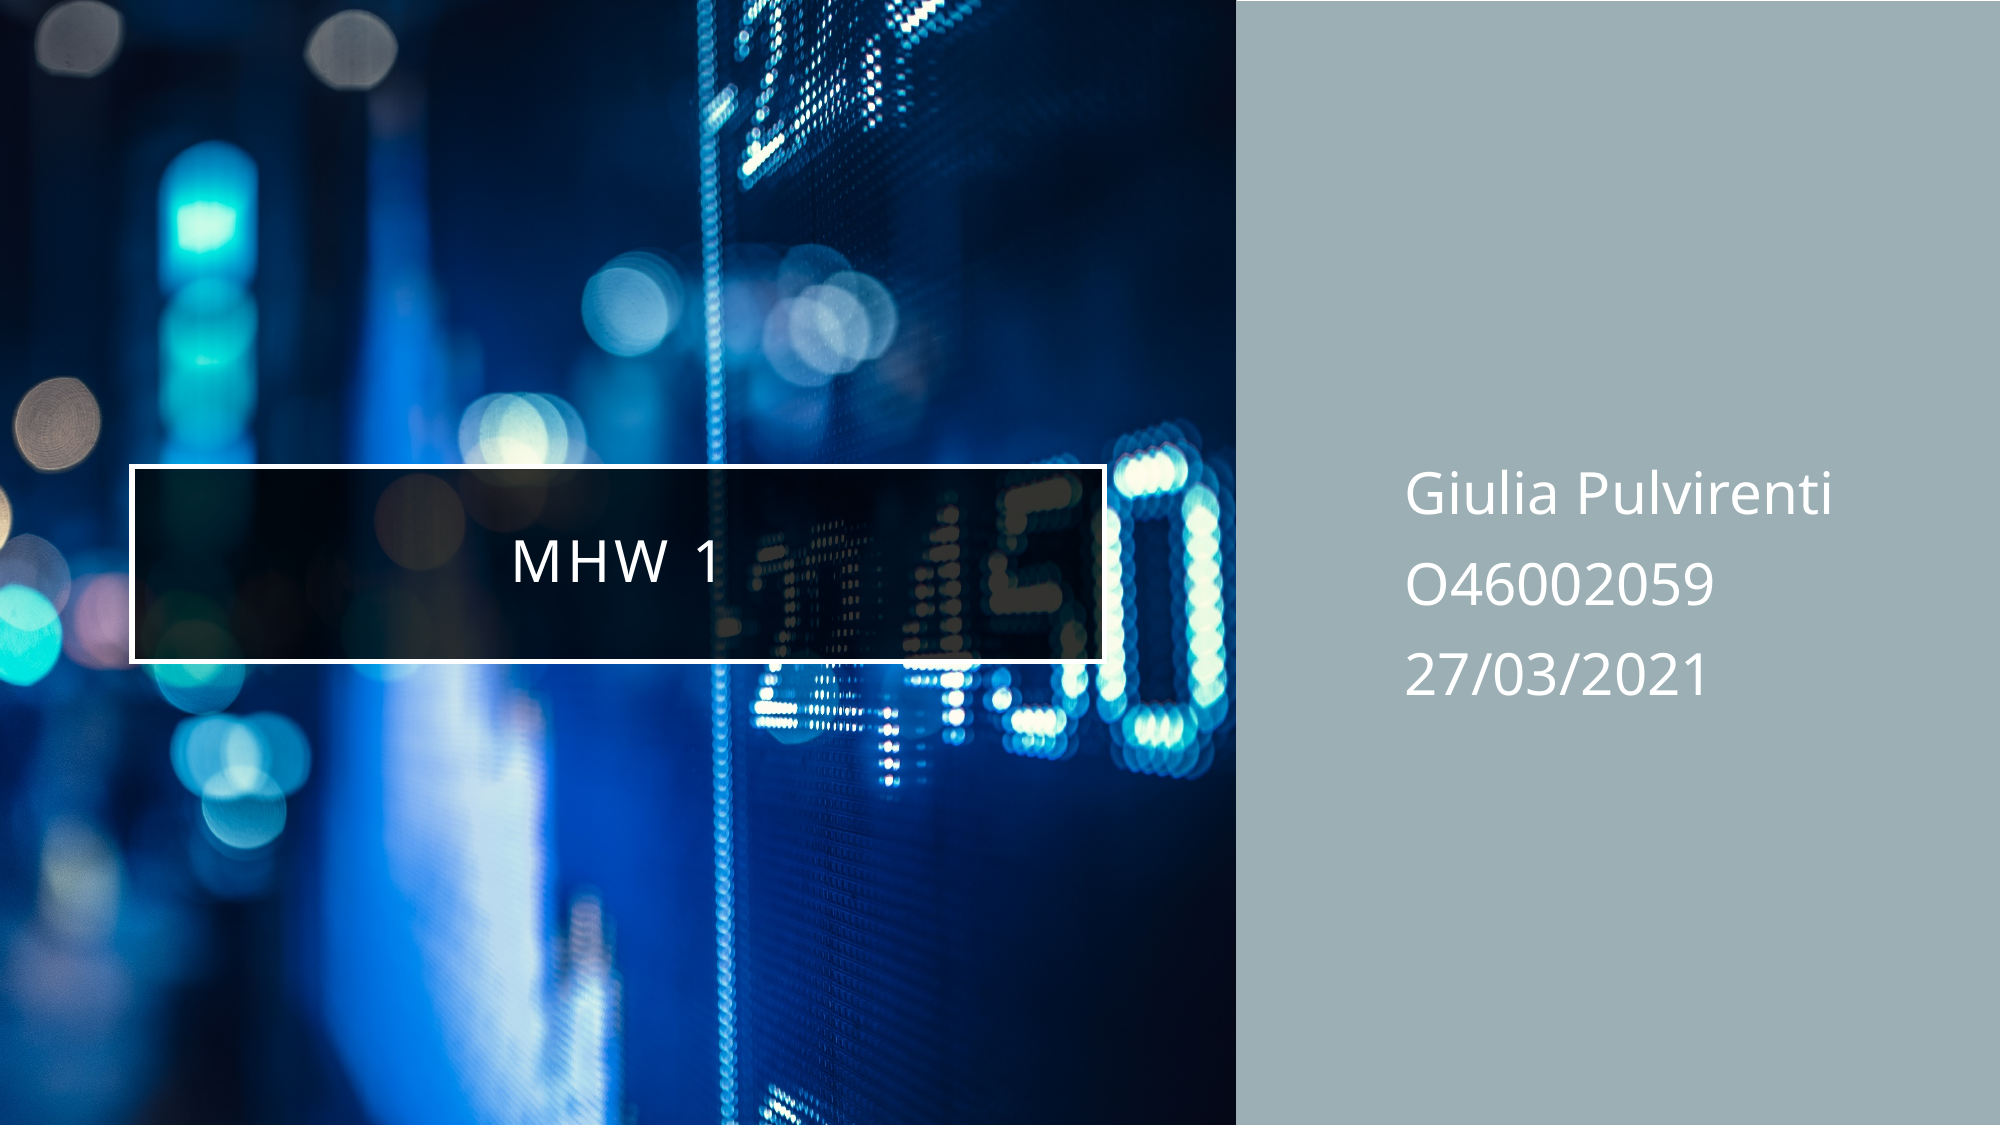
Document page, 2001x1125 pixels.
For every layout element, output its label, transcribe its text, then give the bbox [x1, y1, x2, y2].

list Giulia Pulvirenti O46002059 27/03/2021 [1352, 159, 1868, 1004]
text_box [1237, 0, 2000, 1125]
picture [0, 0, 1237, 1125]
